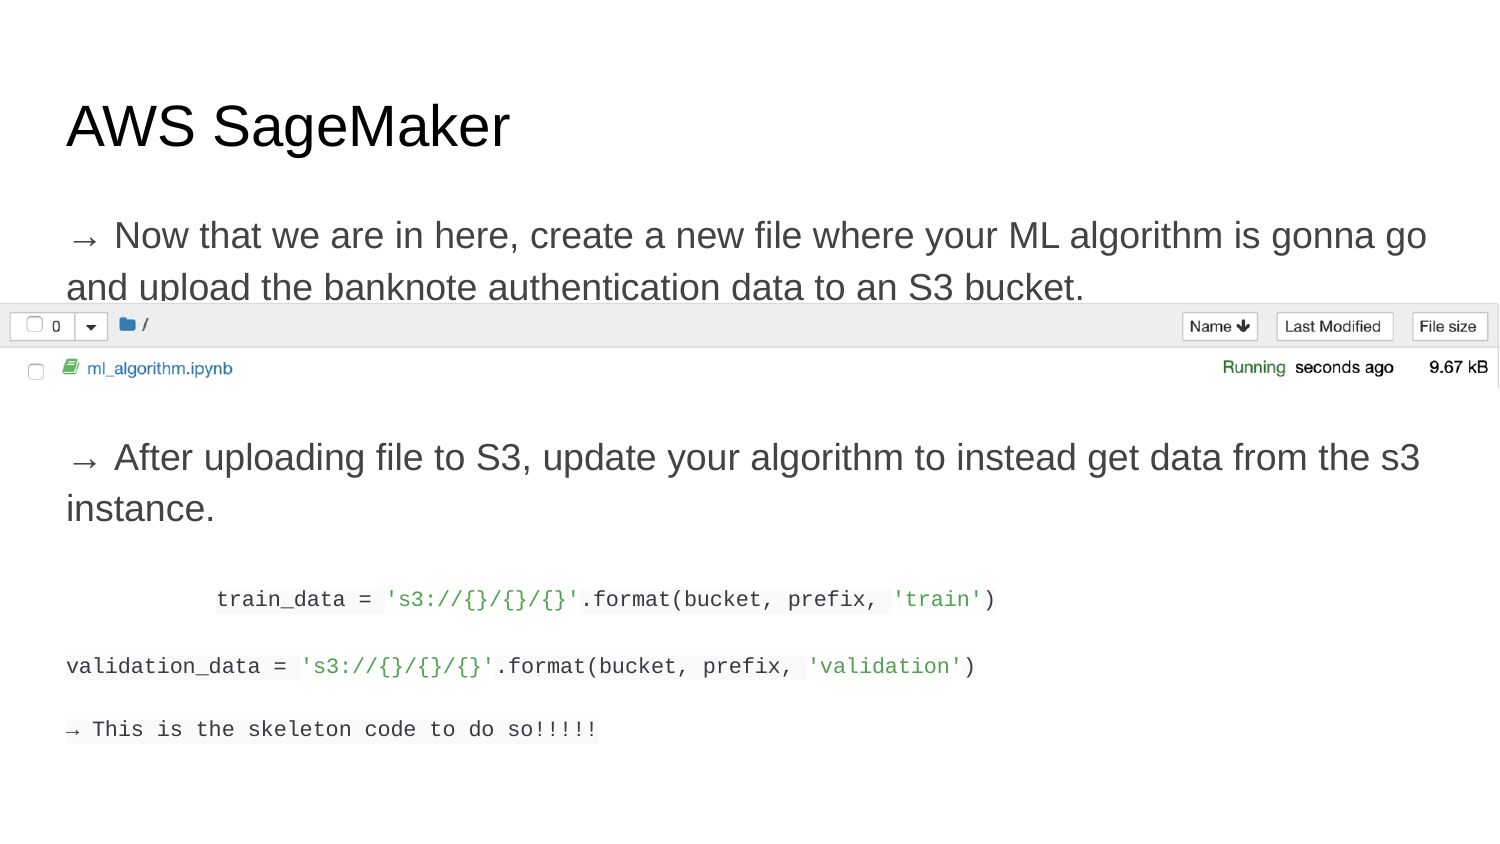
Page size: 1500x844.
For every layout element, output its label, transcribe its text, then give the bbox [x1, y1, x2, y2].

list → Now that we are in here, create a new file where your ML algorithm is gonna go and upload the banknote authentication data to an S3 bucket. → After uploading file to S3, update your algorithm to instead get data from the s3 instance. train_data = 's3://{}/{}/{}'.format(bucket, prefix, 'train') validation_data = 's3://{}/{}/{}'.format(bucket, prefix, 'validation') → This is the skeleton code to do so!!!!! [51, 395, 1449, 750]
picture [0, 300, 1500, 388]
title AWS SageMaker [51, 72, 1449, 167]
list → Now that we are in here, create a new file where your ML algorithm is gonna go and upload the banknote authentication data to an S3 bucket. → After uploading file to S3, update your algorithm to instead get data from the s3 instance. train_data = 's3://{}/{}/{}'.format(bucket, prefix, 'train') validation_data = 's3://{}/{}/{}'.format(bucket, prefix, 'validation') → This is the skeleton code to do so!!!!! [51, 189, 1449, 299]
